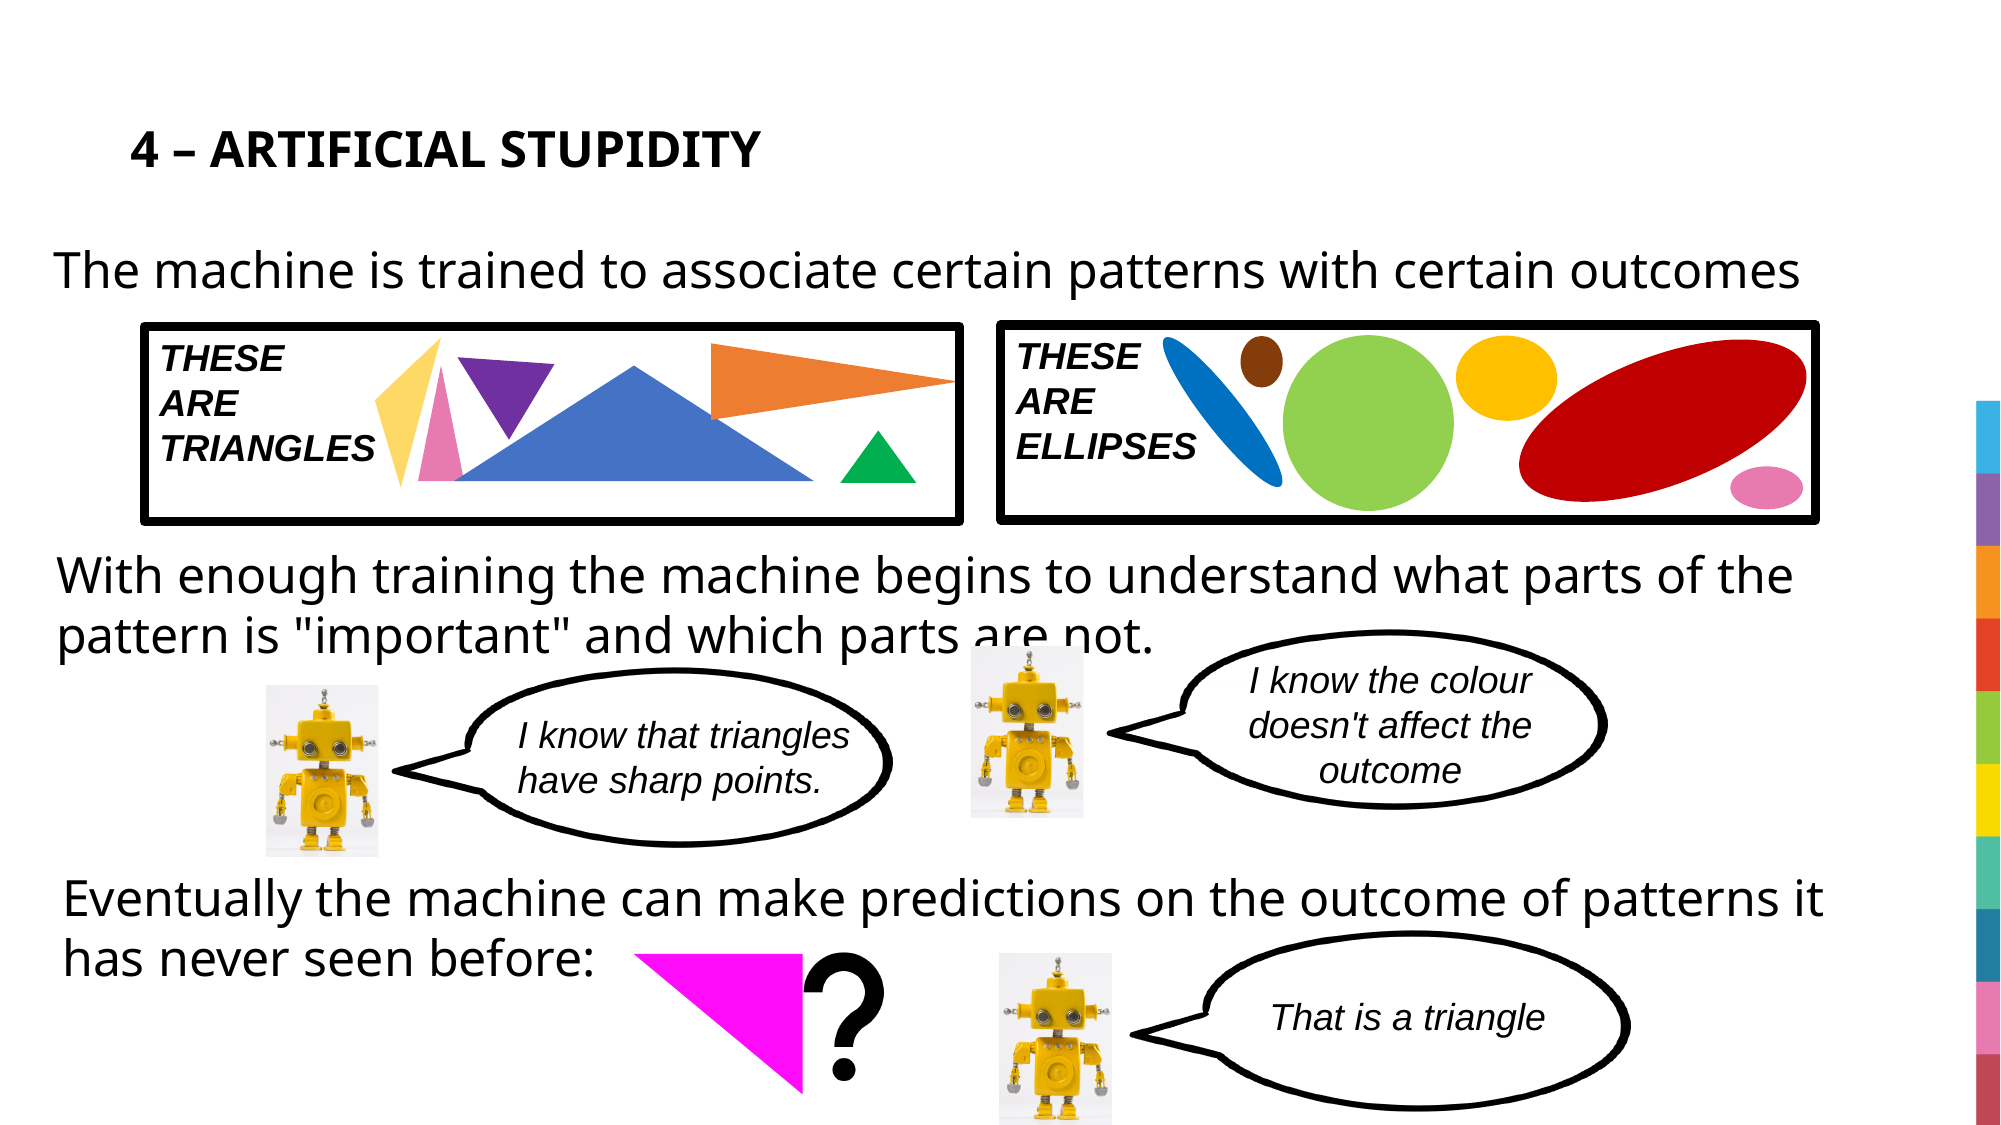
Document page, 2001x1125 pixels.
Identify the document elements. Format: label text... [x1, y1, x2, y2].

title 4 – ARTIFICIAL STUPIDITY [115, 111, 1863, 186]
text_box With enough training the machine begins to understand what parts of the pattern is "important" and which parts are not. [41, 535, 1957, 1125]
picture [1116, 920, 1646, 1120]
list The machine is trained to associate certain patterns with certain outcomes [38, 231, 1869, 588]
picture [970, 646, 1084, 819]
picture [768, 941, 919, 1092]
picture [1093, 619, 1623, 818]
text_box Eventually the machine can make predictions on the outcome of patterns it has never seen before: [47, 858, 1894, 994]
text_box [1281, 334, 1455, 512]
picture [265, 657, 908, 857]
text_box THESE ARE TRIANGLES [144, 326, 960, 522]
picture [1976, 402, 2001, 1125]
text_box [1161, 335, 1284, 489]
text_box [1454, 334, 1559, 422]
text_box [1518, 338, 1808, 503]
text_box [1729, 465, 1805, 511]
text_box [1239, 334, 1284, 389]
text_box THESE ARE ELLIPSES [1000, 324, 1816, 520]
picture [999, 953, 1112, 1125]
text_box [630, 952, 768, 1067]
